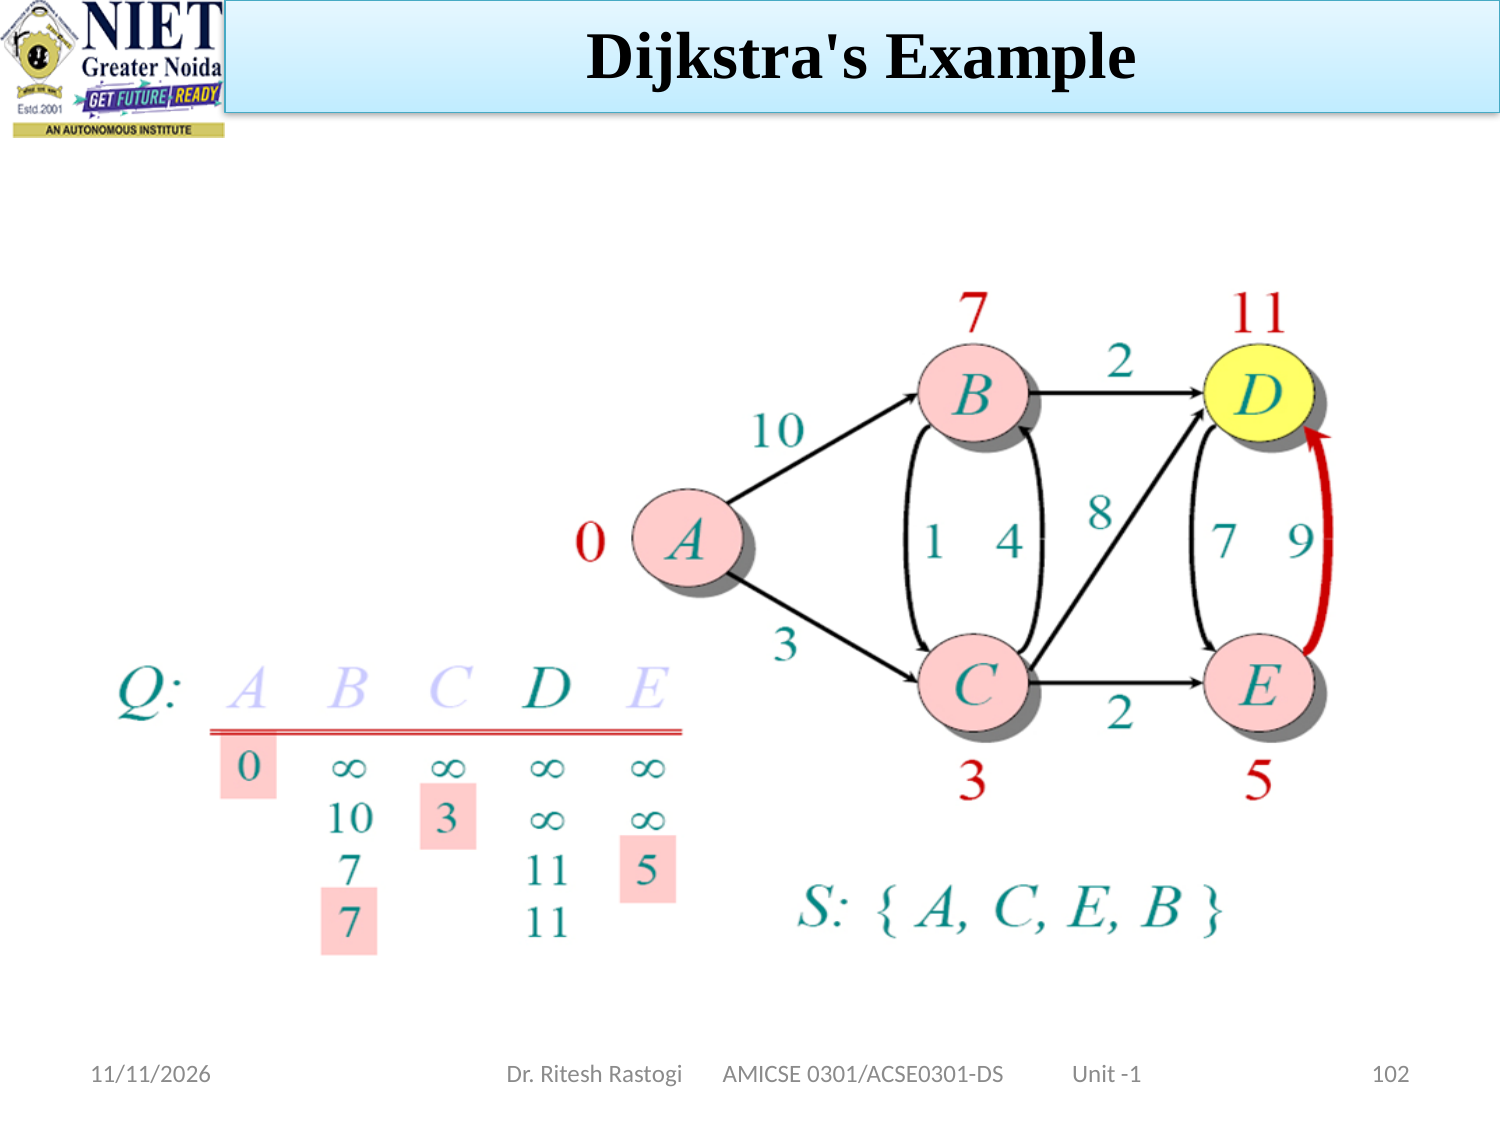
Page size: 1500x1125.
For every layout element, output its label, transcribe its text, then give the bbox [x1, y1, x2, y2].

picture [0, 0, 226, 138]
text_box Dijkstra's Example [226, 0, 1500, 113]
picture [54, 287, 1398, 963]
footer Dr. Ritesh Rastogi AMICSE 0301/ACSE0301-DS Unit -1 [412, 1042, 1074, 1103]
slide_number 15-Jan-23 [75, 1042, 412, 1103]
slide_number 102 [1074, 1042, 1425, 1103]
